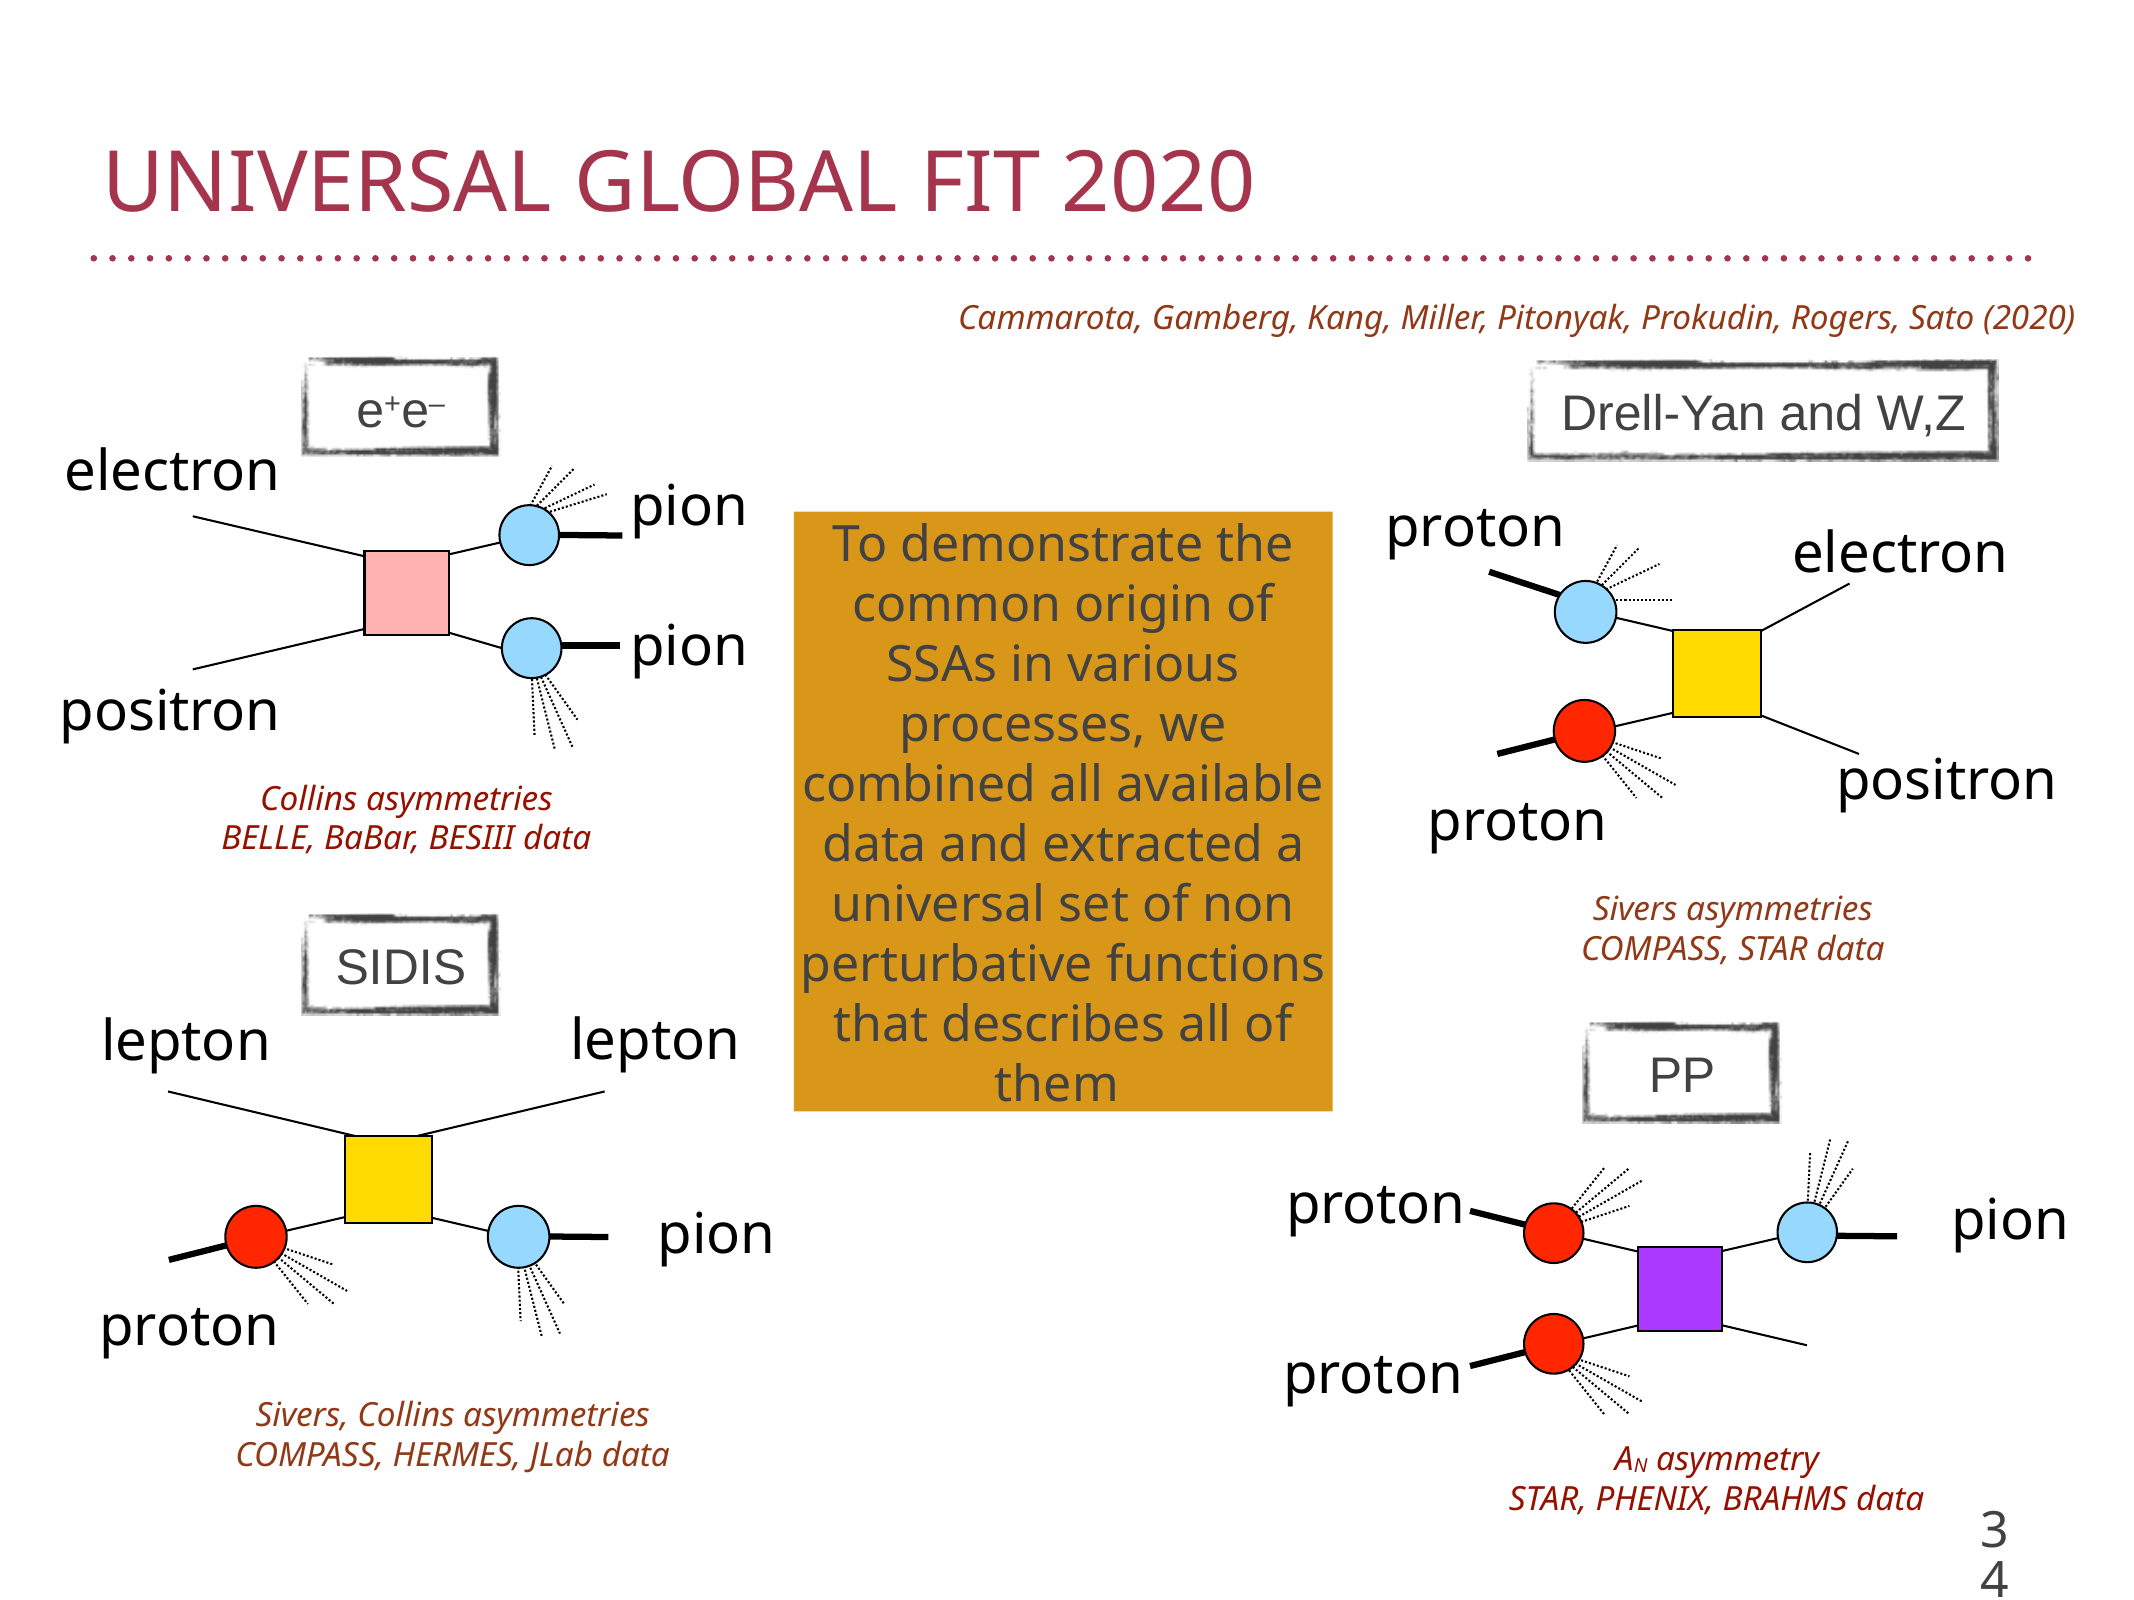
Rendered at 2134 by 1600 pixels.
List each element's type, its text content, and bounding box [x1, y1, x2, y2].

text_box To demonstrate the common origin of SSAs in various processes, we combined all available data and extracted a universal set of non perturbative functions that describes all of them [793, 511, 1333, 1112]
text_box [300, 356, 501, 459]
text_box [300, 913, 501, 1017]
text_box [1554, 580, 1617, 643]
slide_number 34 [1971, 1526, 2040, 1566]
text_box lepton [542, 1003, 768, 1071]
text_box Cammarota, Gamberg, Kang, Miller, Pitonyak, Prokudin, Rogers, Sato (2020) [949, 287, 2087, 345]
text_box pion [604, 1197, 830, 1265]
text_box Collins asymmetries BELLE, BaBar, BESIII data [48, 768, 765, 865]
text_box positron [1782, 743, 2111, 812]
text_box [499, 505, 560, 566]
text_box [364, 551, 449, 636]
text_box [344, 1135, 433, 1224]
text_box Sivers, Collins asymmetries COMPASS, HERMES, JLab data [95, 1385, 811, 1482]
text_box [487, 1205, 550, 1268]
text_box [1553, 699, 1616, 762]
text_box positron [42, 674, 299, 742]
text_box AN asymmetry STAR, PHENIX, BRAHMS data [1392, 1429, 2041, 1526]
text_box proton [1405, 783, 1631, 852]
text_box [1527, 359, 1999, 462]
text_box [168, 1091, 605, 1135]
text_box [501, 618, 562, 679]
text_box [1260, 1137, 2124, 1415]
text_box lepton [73, 1003, 299, 1072]
text_box proton [76, 1289, 302, 1358]
text_box [225, 1205, 287, 1268]
text_box electron [1787, 516, 2013, 584]
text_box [1582, 1021, 1782, 1125]
text_box pion [576, 469, 802, 537]
text_box electron [44, 434, 301, 502]
text_box Sivers asymmetries COMPASS, STAR data [1375, 878, 2091, 975]
text_box pion [576, 609, 793, 678]
text_box proton [1362, 489, 1588, 558]
title UNIVERSAL GLOBAL FIT 2020 [93, 118, 2041, 238]
text_box [1673, 629, 1761, 718]
